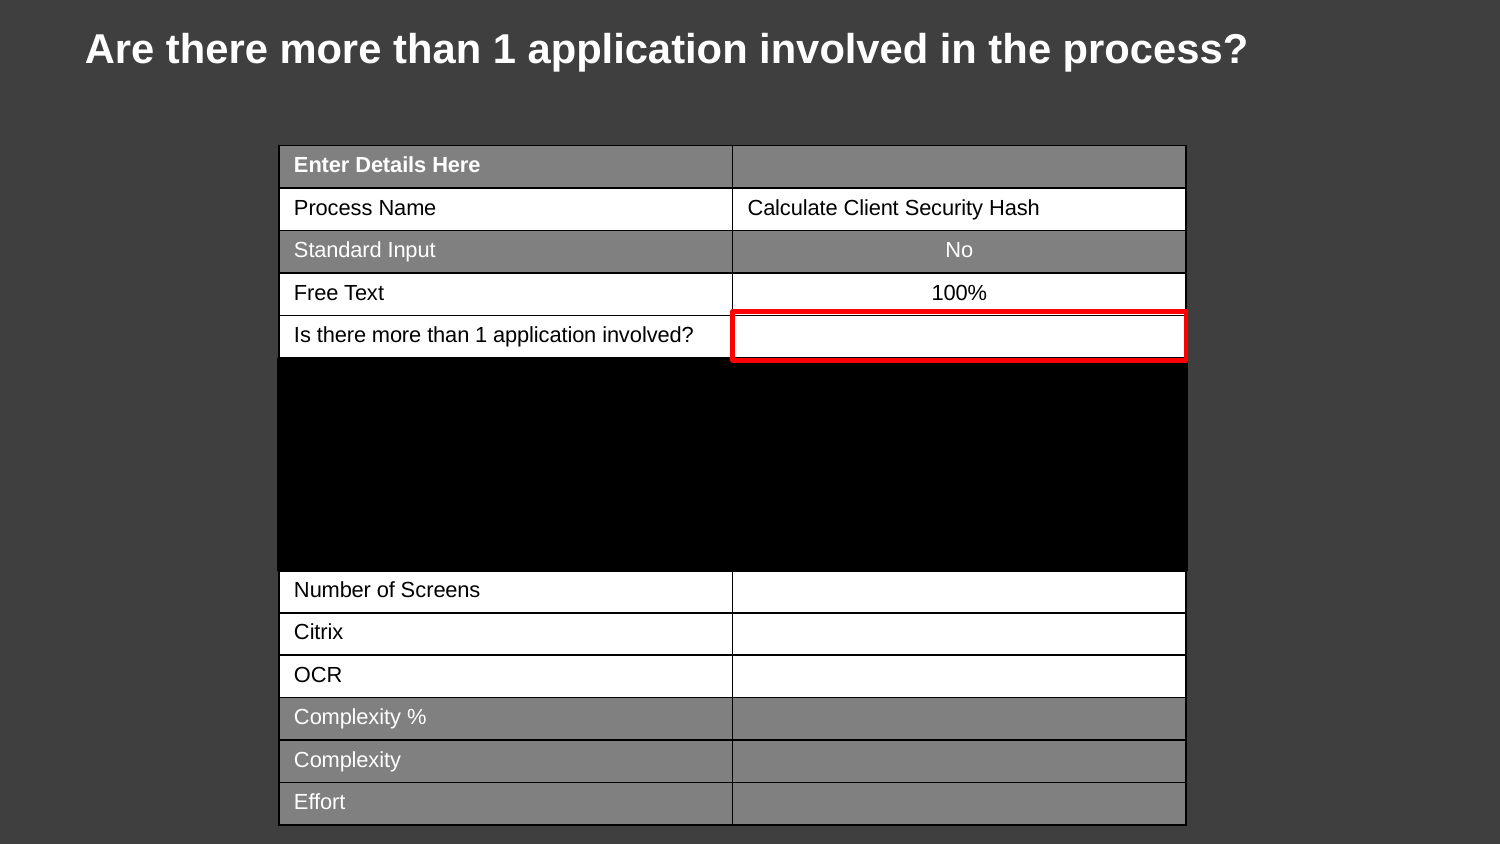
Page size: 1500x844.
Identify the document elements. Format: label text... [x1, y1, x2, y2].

table_cell Is there more than 1 application involved? [280, 316, 730, 357]
text_box Are there more than 1 application involved in the process? [51, 7, 1449, 94]
table_cell [733, 698, 1185, 739]
table_cell OCR [280, 656, 732, 697]
text_box [277, 357, 1188, 572]
table_cell Complexity [280, 741, 732, 782]
table_cell No [733, 231, 1185, 272]
table_cell Free Text [280, 274, 732, 315]
text_box [730, 309, 1188, 362]
table_cell Number of Screens [280, 572, 732, 612]
table_cell [733, 572, 1185, 612]
table_cell [733, 614, 1185, 654]
table_cell 100% [733, 274, 1185, 309]
table_cell Standard Input [280, 231, 732, 272]
table_cell Citrix [280, 614, 732, 654]
table_cell [733, 656, 1185, 697]
table_cell Calculate Client Security Hash [733, 189, 1185, 230]
table_cell [733, 783, 1185, 824]
table_cell [733, 741, 1185, 782]
table_header Enter Details Here [280, 146, 732, 187]
table_cell Effort [280, 783, 732, 824]
table_cell Complexity % [280, 698, 732, 739]
table_cell Process Name [280, 189, 732, 230]
table_header [733, 146, 1185, 187]
